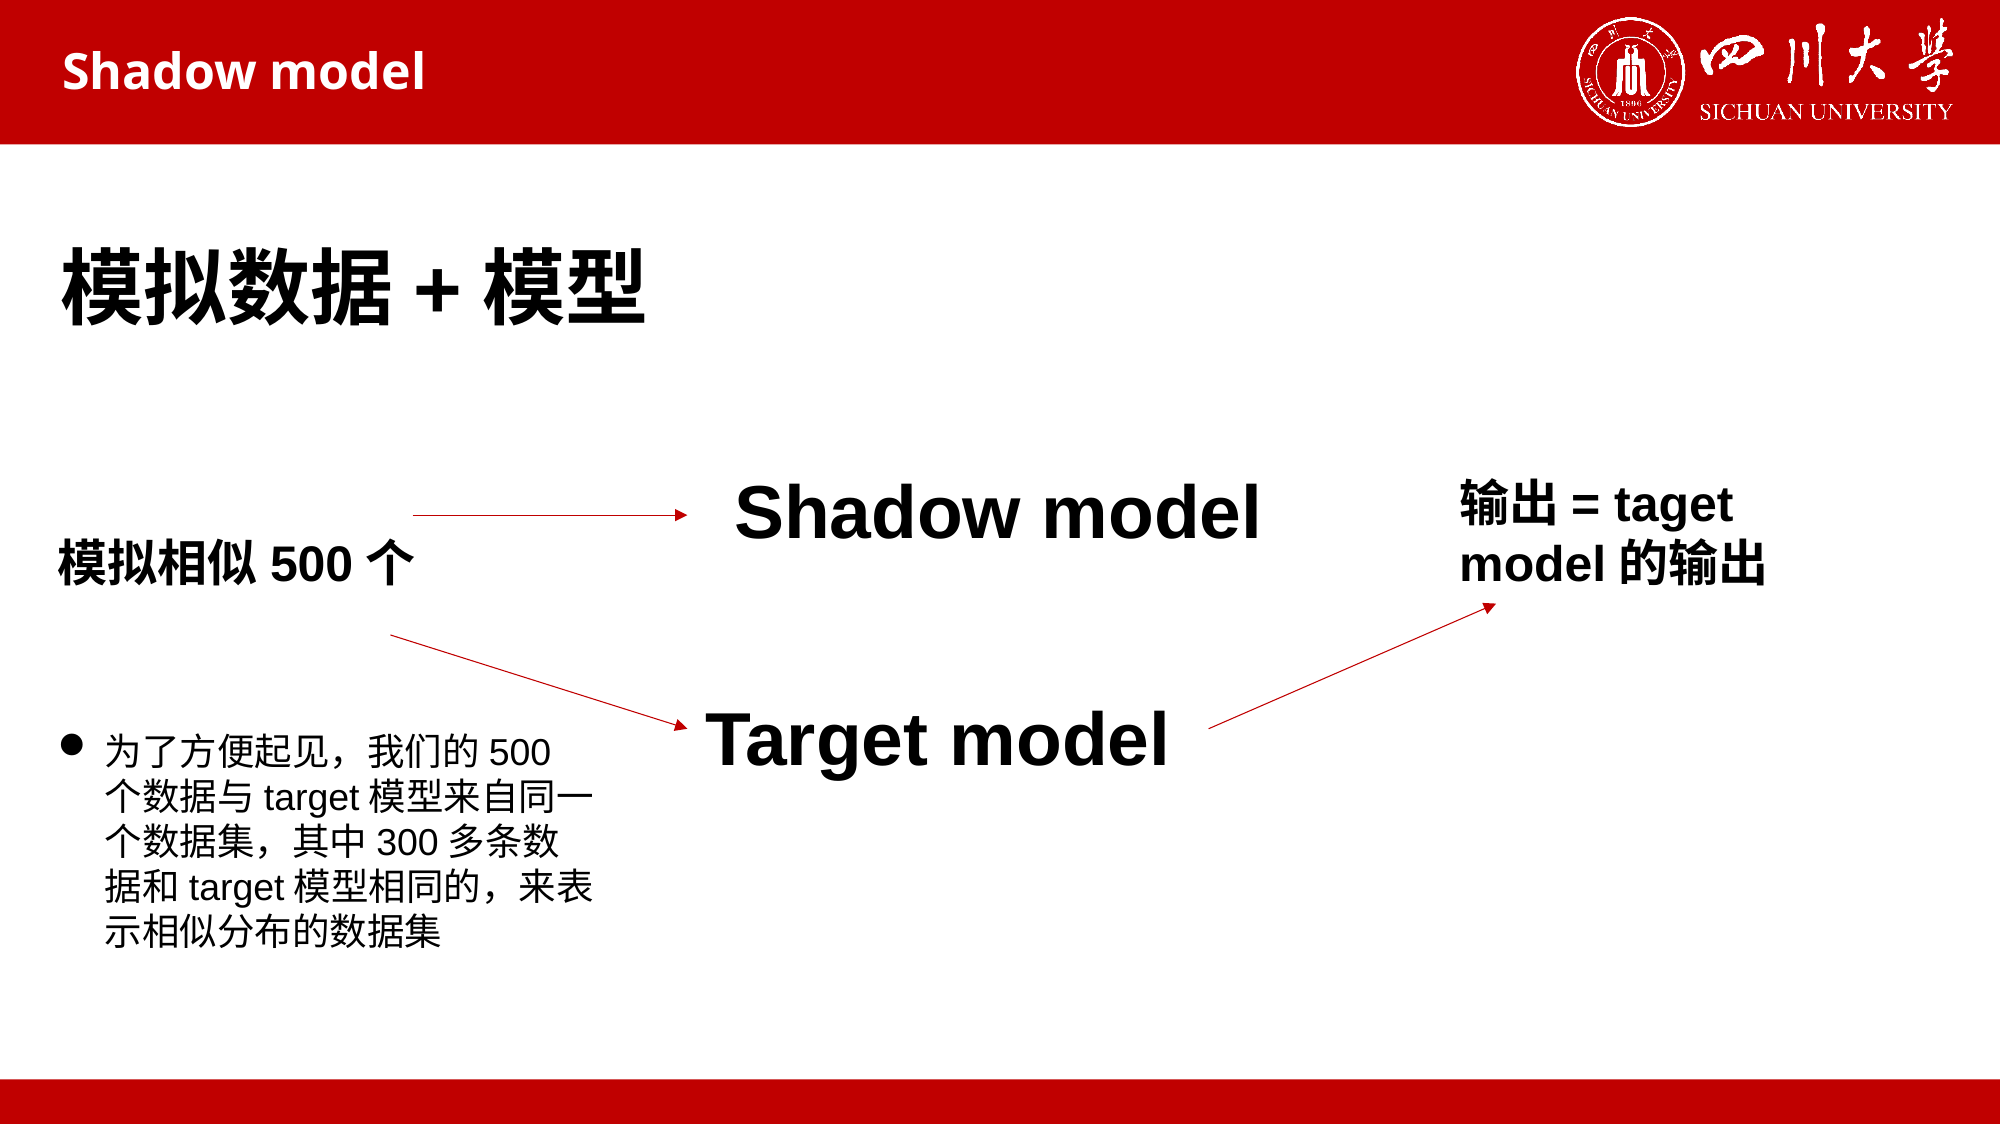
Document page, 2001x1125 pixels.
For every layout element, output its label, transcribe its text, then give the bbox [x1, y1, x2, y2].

text_box Target model [690, 682, 1207, 833]
text_box Shadow model [719, 456, 1278, 562]
text_box 输出= taget model的输出 [1444, 463, 1875, 599]
text_box 为了方便起见，我们的500个数据与target模型来自同一个数据集，其中300多条数据和target模型相同的，来表示相似分布的数据集 [43, 720, 612, 960]
text_box 模拟相似500个 [43, 524, 465, 599]
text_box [390, 634, 688, 729]
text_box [1208, 603, 1497, 729]
picture [1576, 17, 1953, 127]
text_box Shadow model [47, 23, 1773, 123]
text_box 模拟数据+模型 [46, 227, 780, 343]
